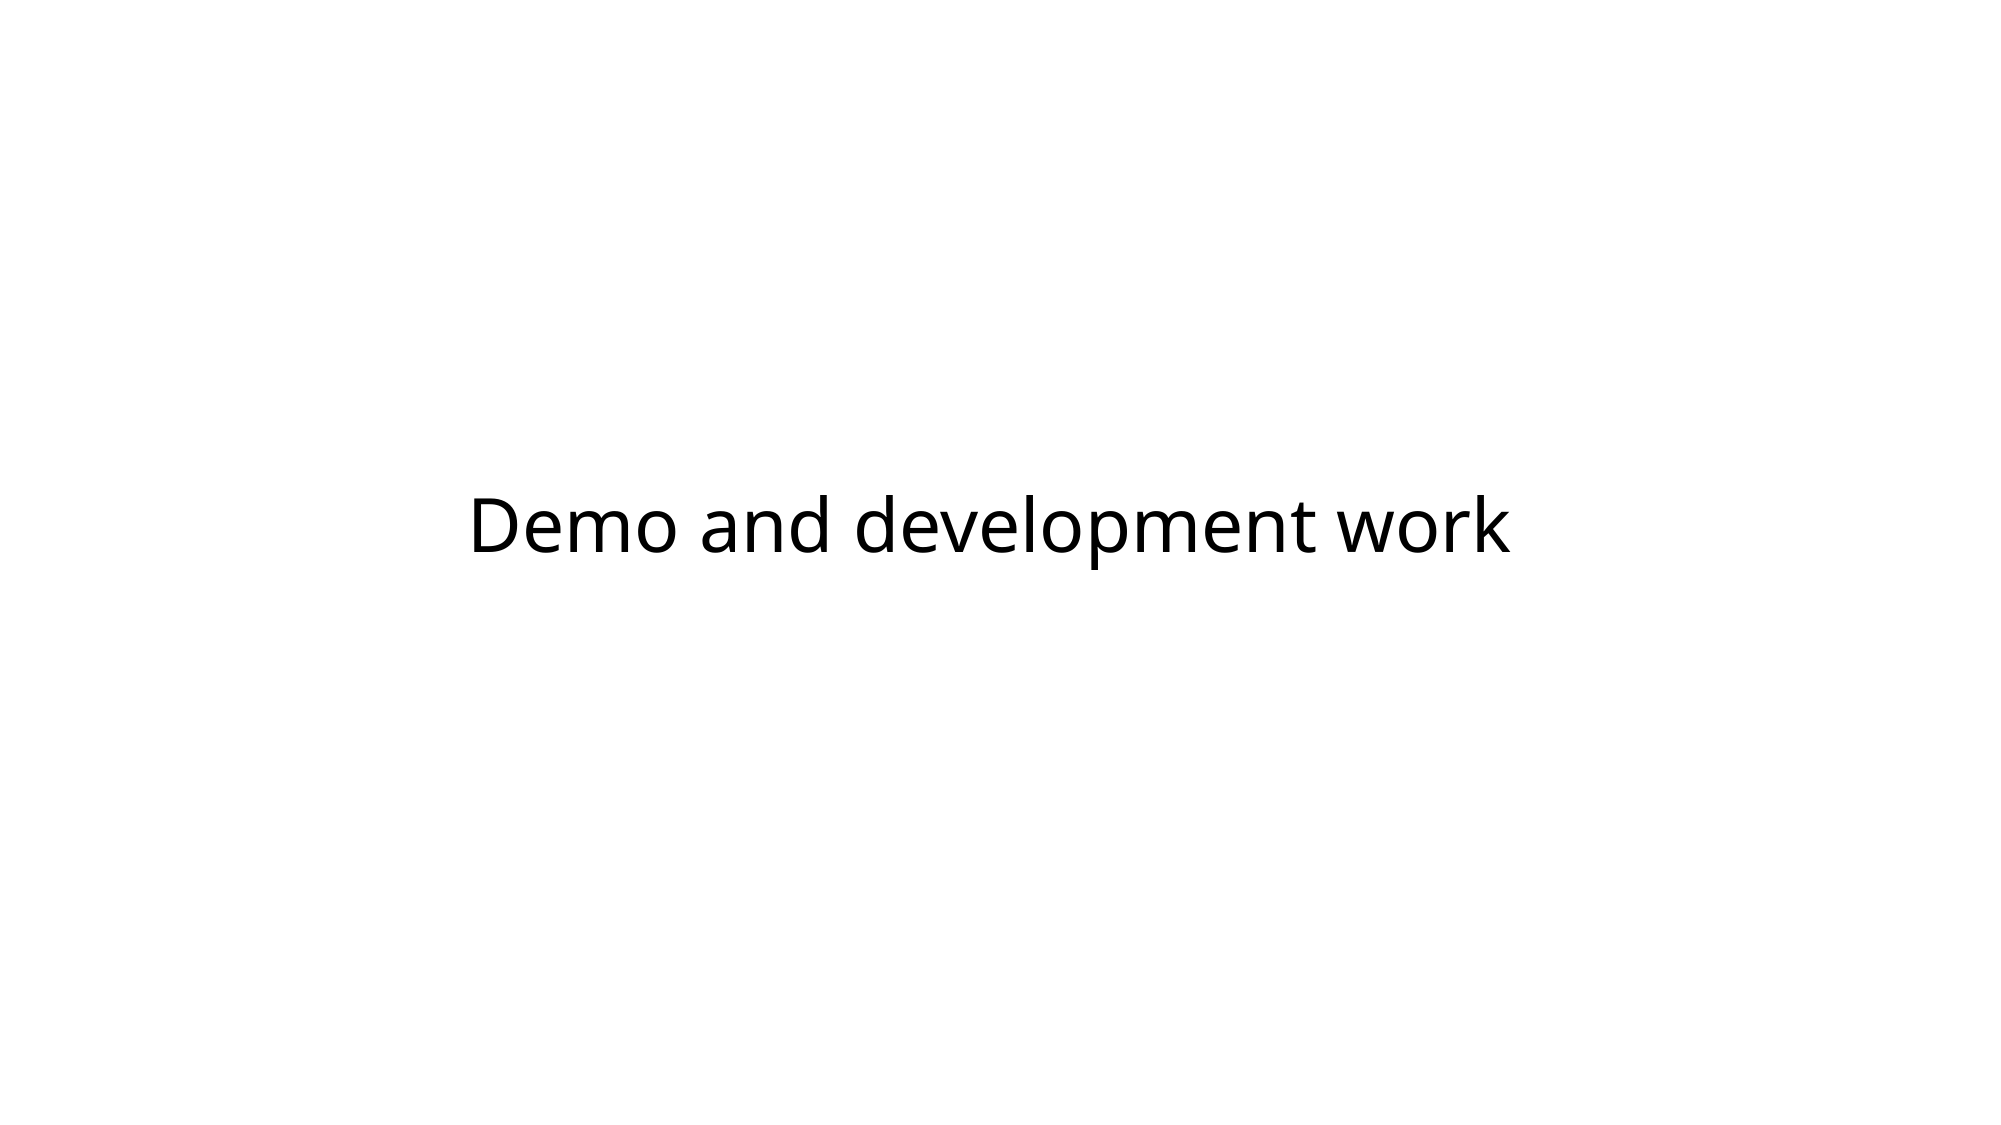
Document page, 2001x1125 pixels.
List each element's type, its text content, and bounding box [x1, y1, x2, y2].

title Demo and development work [249, 184, 1750, 576]
